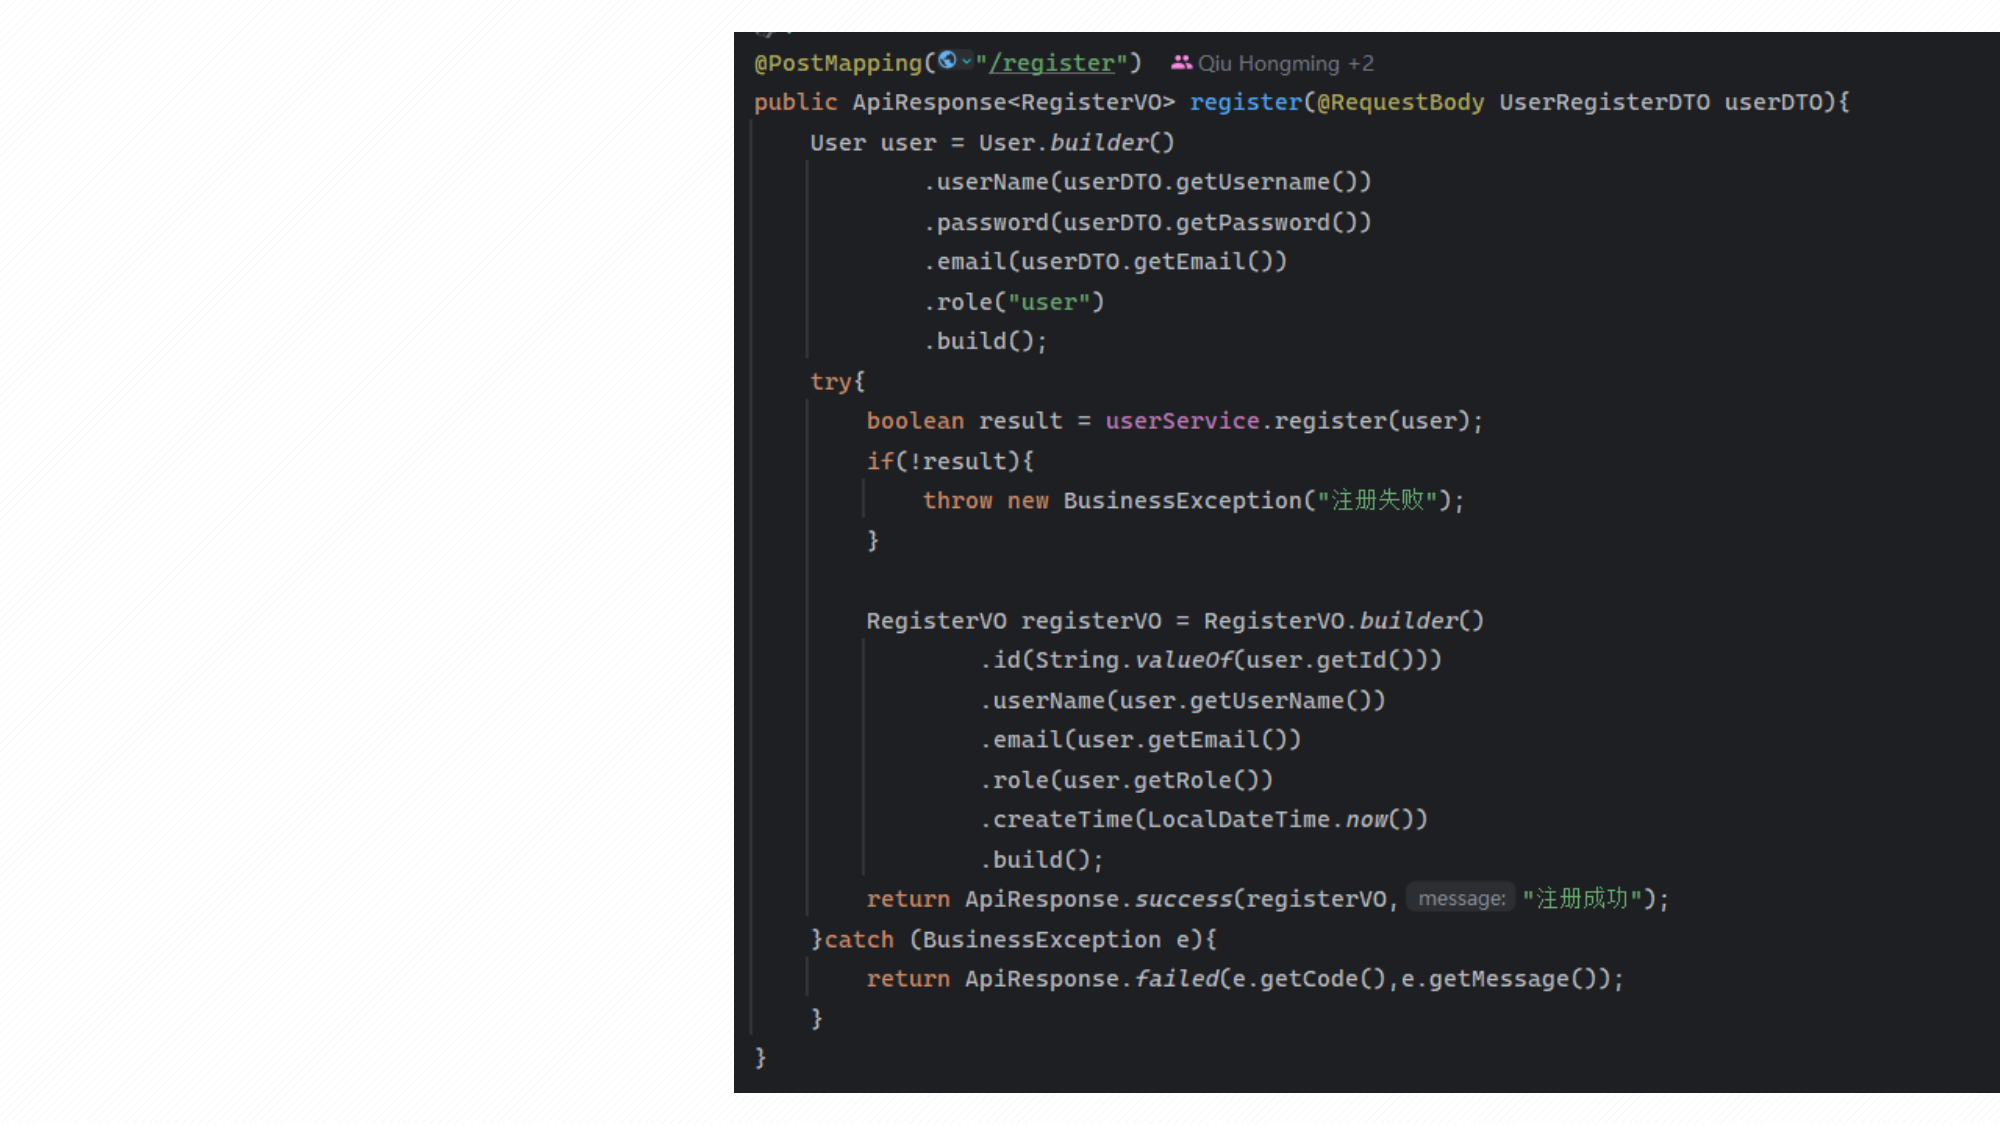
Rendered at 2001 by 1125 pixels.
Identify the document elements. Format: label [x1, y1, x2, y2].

picture [734, 32, 2000, 1093]
